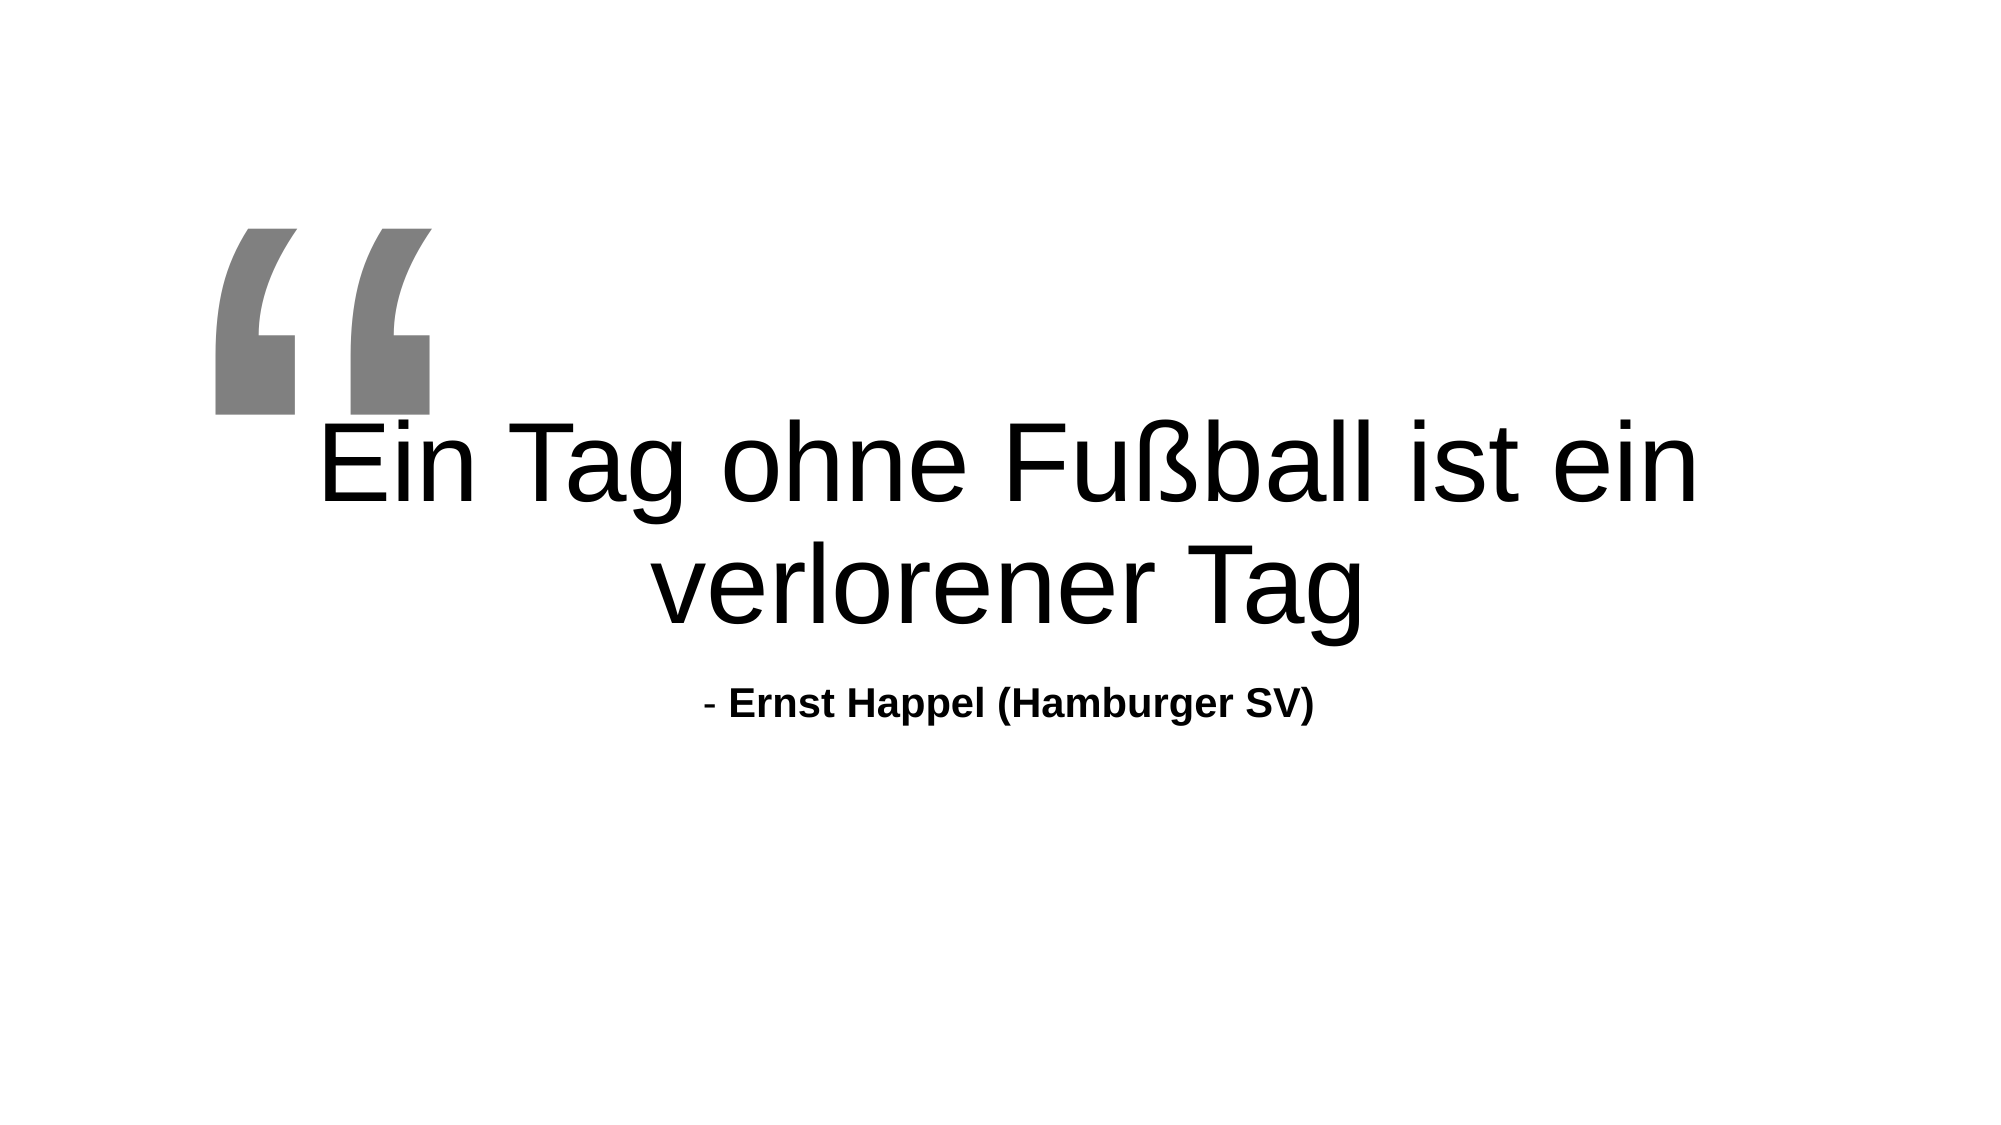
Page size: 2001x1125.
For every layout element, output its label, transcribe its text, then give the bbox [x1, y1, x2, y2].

text_box “ [170, 0, 366, 977]
title Ein Tag ohne Fußball ist ein verlorener Tag [366, 263, 1759, 656]
subtitle - Ernst Happel (Hamburger SV) [366, 674, 1759, 946]
